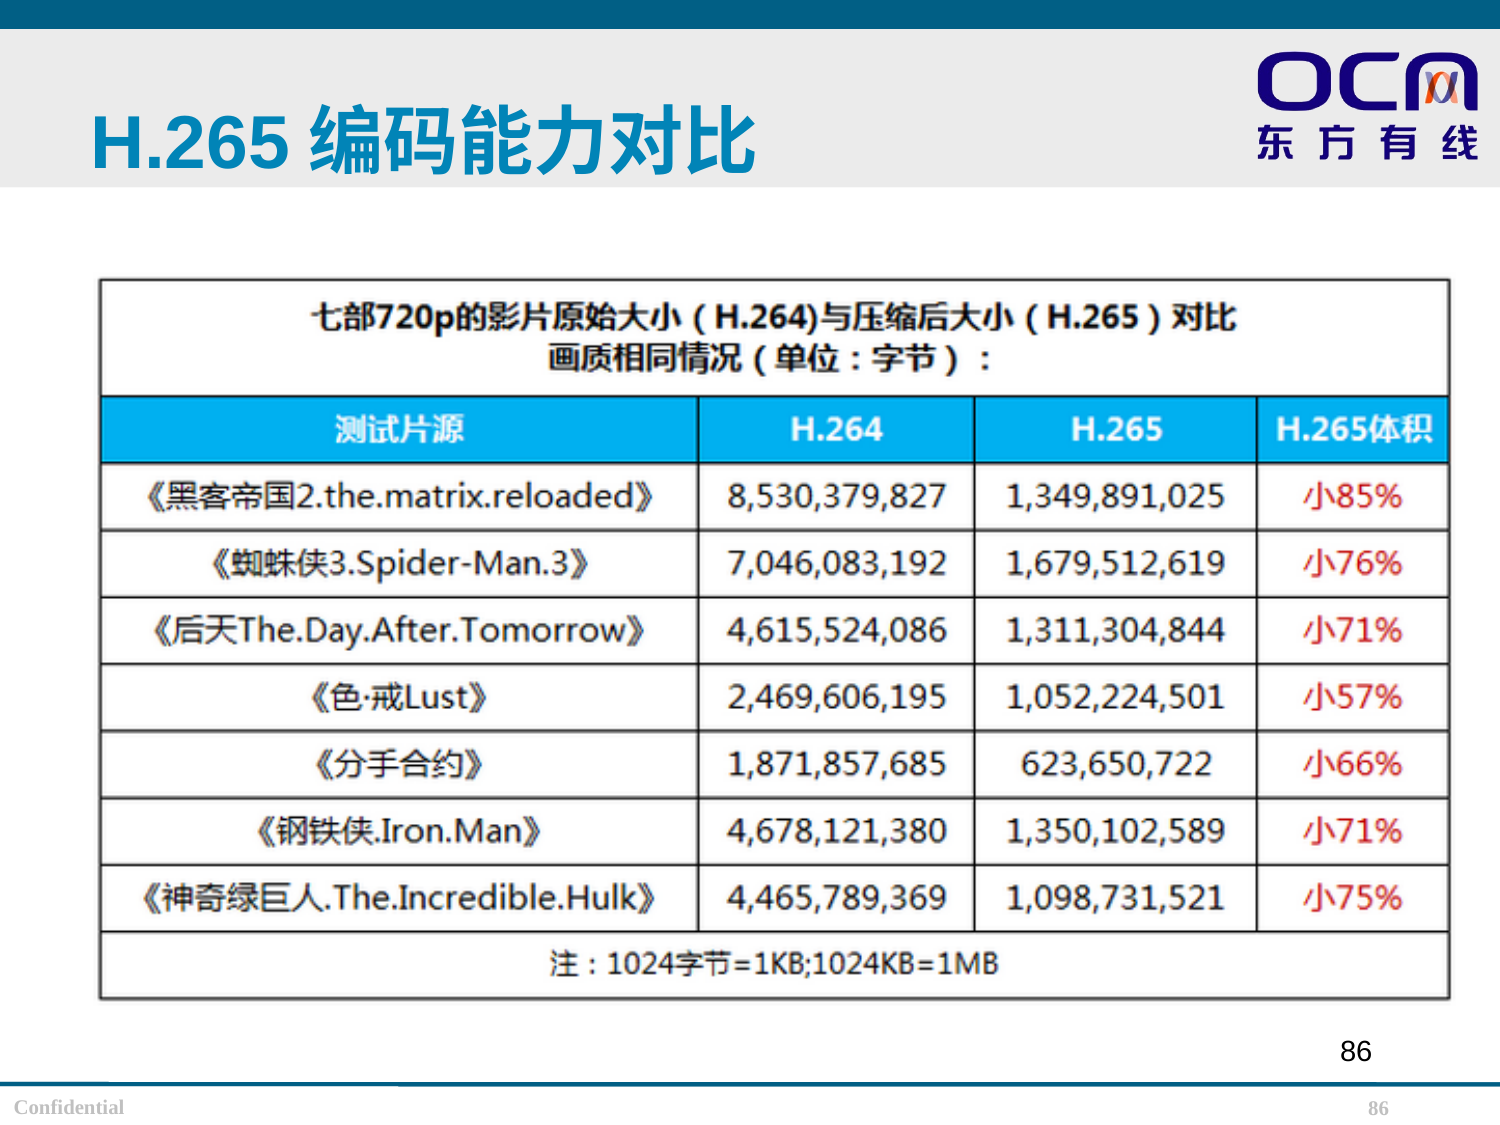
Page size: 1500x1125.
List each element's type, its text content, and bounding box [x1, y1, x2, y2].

slide_number 86 [1074, 1024, 1388, 1101]
picture [1234, 30, 1500, 188]
title H.265编码能力对比 [74, 44, 1426, 233]
picture [88, 266, 1470, 1014]
